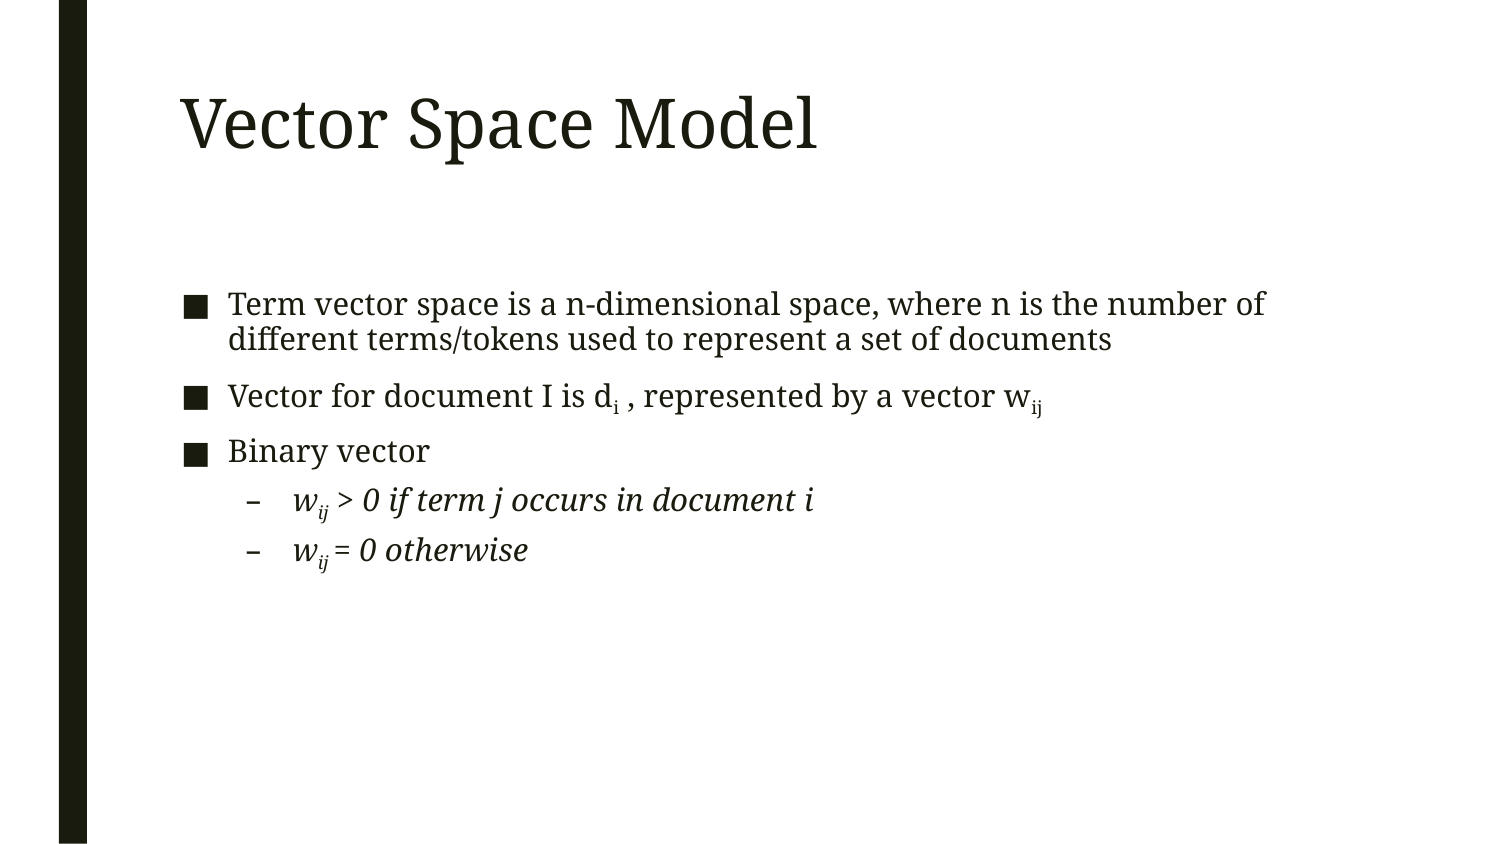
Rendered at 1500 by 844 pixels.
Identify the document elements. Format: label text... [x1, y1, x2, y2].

title Vector Space Model [168, 84, 1351, 268]
list Term vector space is a n-dimensional space, where n is the number of different terms/tokens used to represent a set of documents Vector for document I is di , represented by a vector wij Binary vector wij > 0 if term j occurs in document i wij = 0 otherwise [168, 281, 1351, 722]
